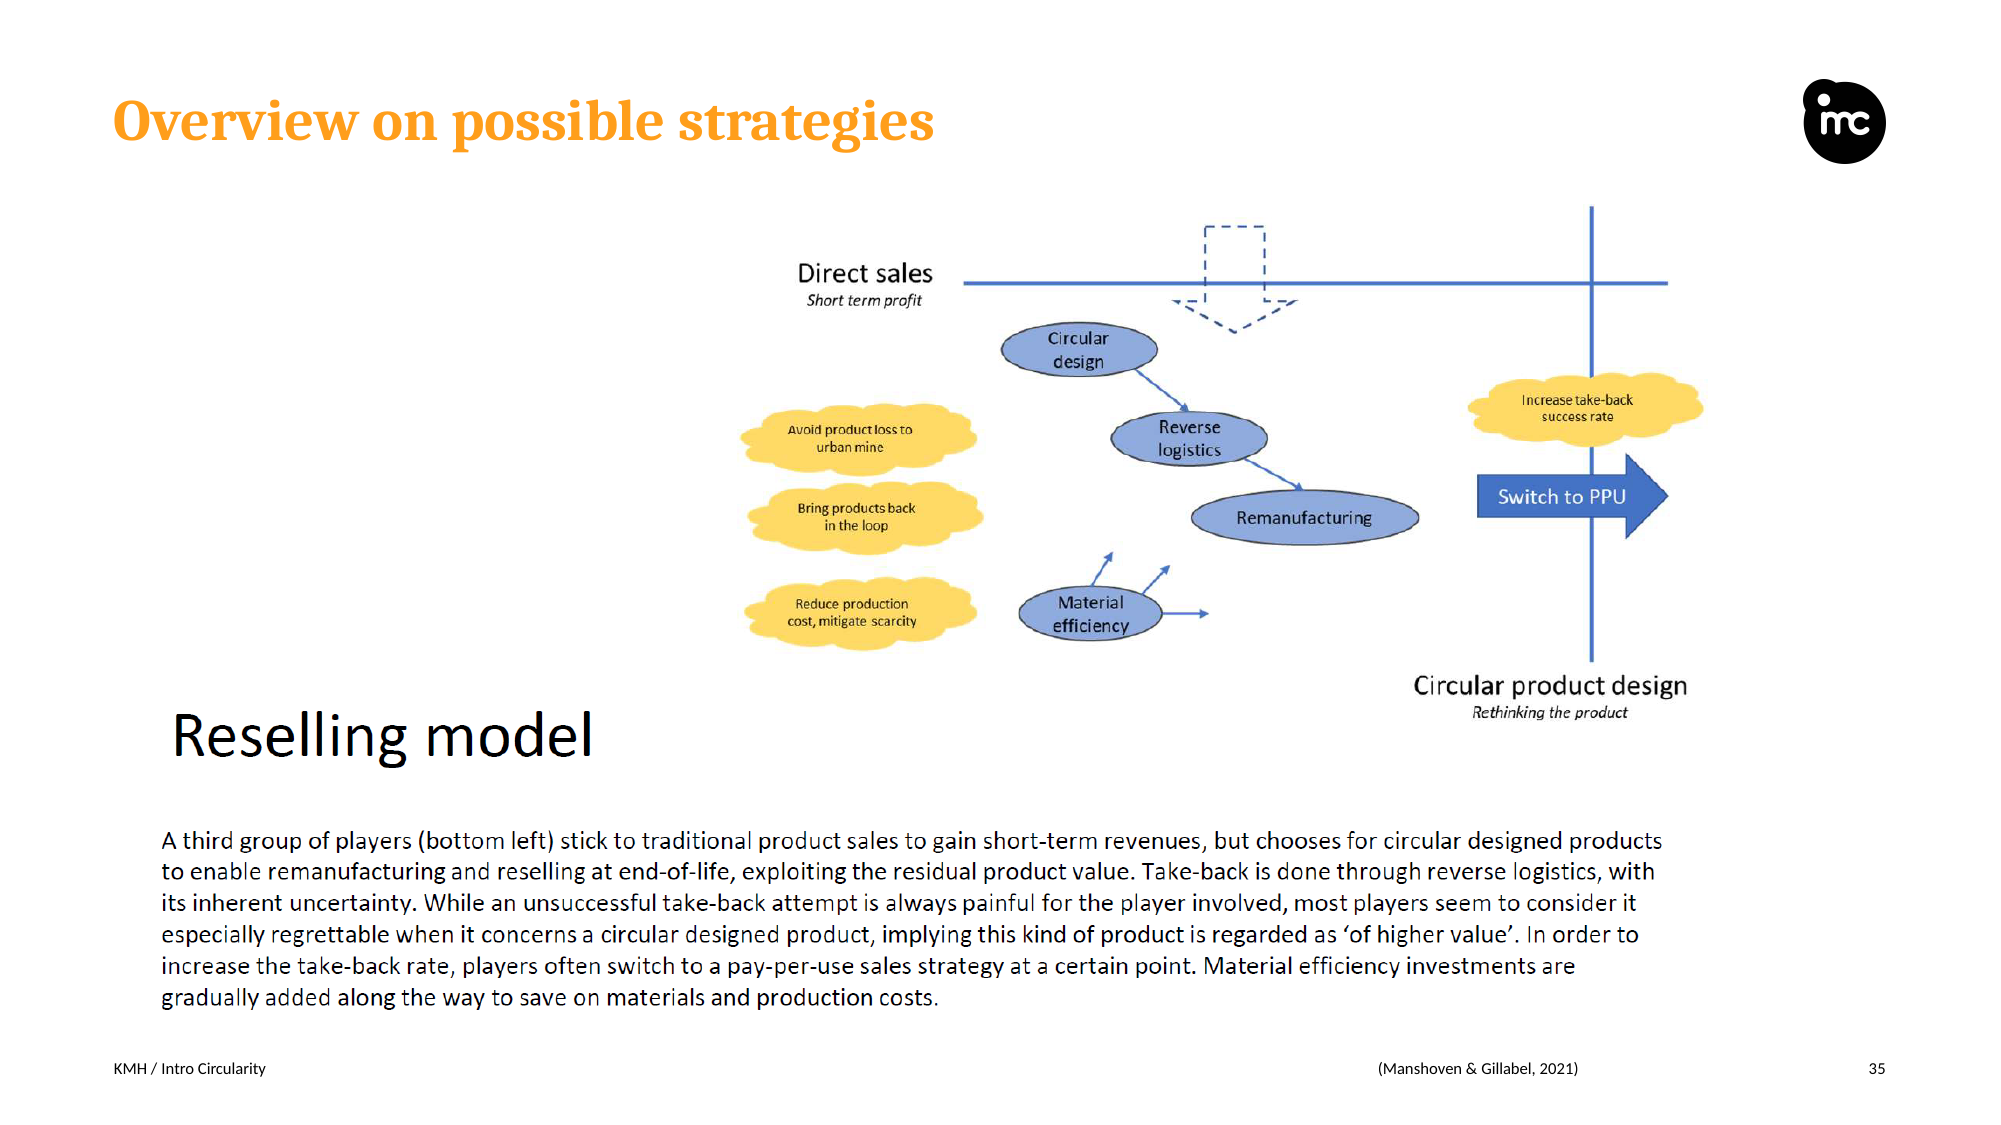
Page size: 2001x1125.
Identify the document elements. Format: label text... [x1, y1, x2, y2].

picture [1803, 79, 1886, 164]
slide_number (Manshoven & Gillabel, 2021) [1177, 1056, 1780, 1080]
title Overview on possible strategies [114, 90, 1579, 220]
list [155, 196, 1709, 1012]
slide_number 35 [1803, 1056, 1886, 1080]
footer KMH / Intro Circularity [114, 1056, 953, 1080]
